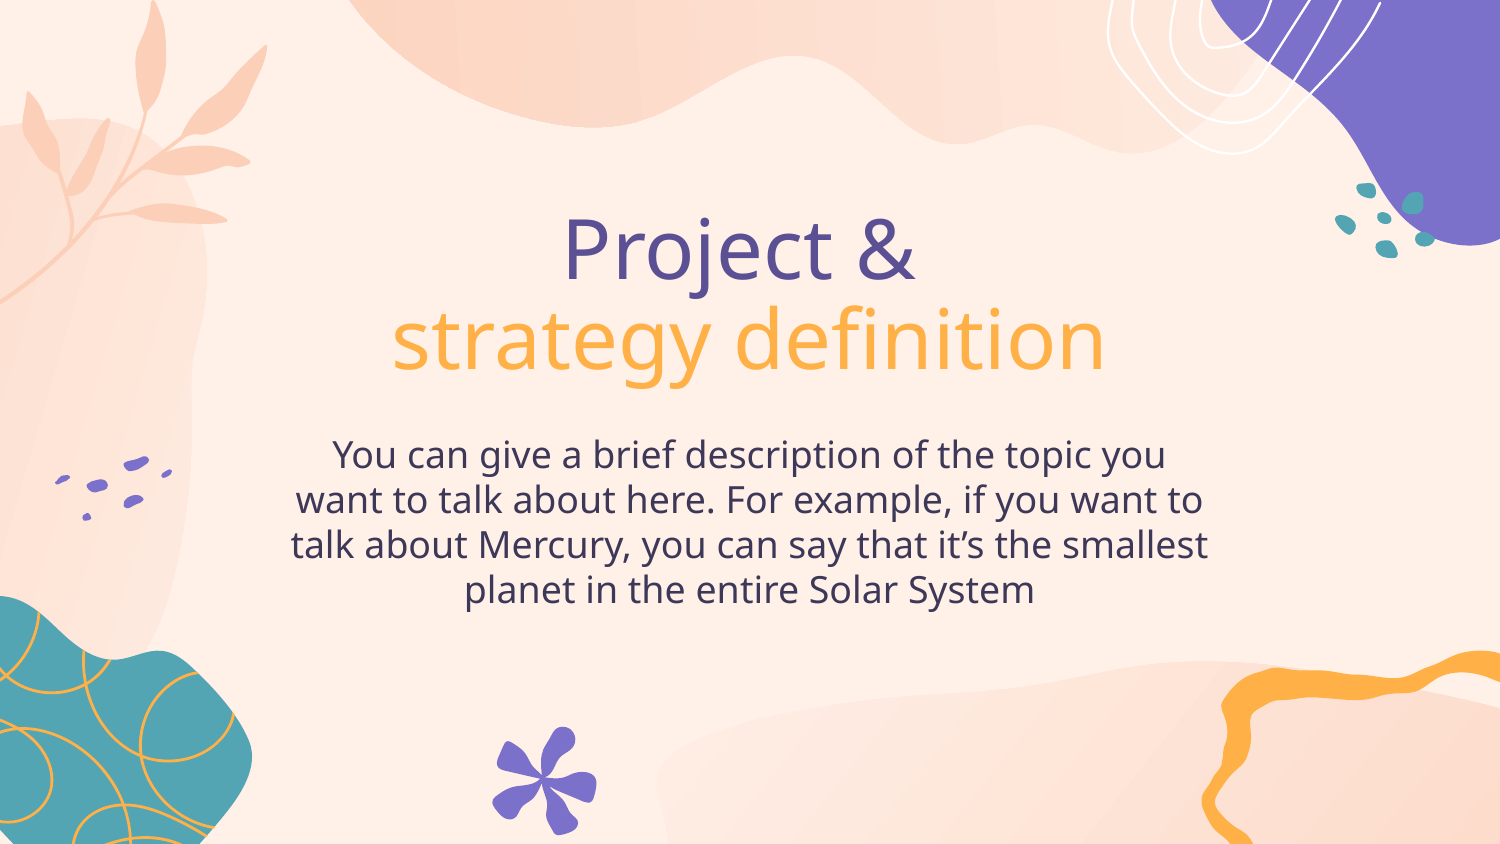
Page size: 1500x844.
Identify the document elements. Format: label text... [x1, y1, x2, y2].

title Project & strategy definition [268, 186, 1232, 404]
subtitle You can give a brief description of the topic you want to talk about here. For example, if you want to talk about Mercury, you can say that it’s the smallest planet in the entire Solar System [268, 415, 1232, 633]
